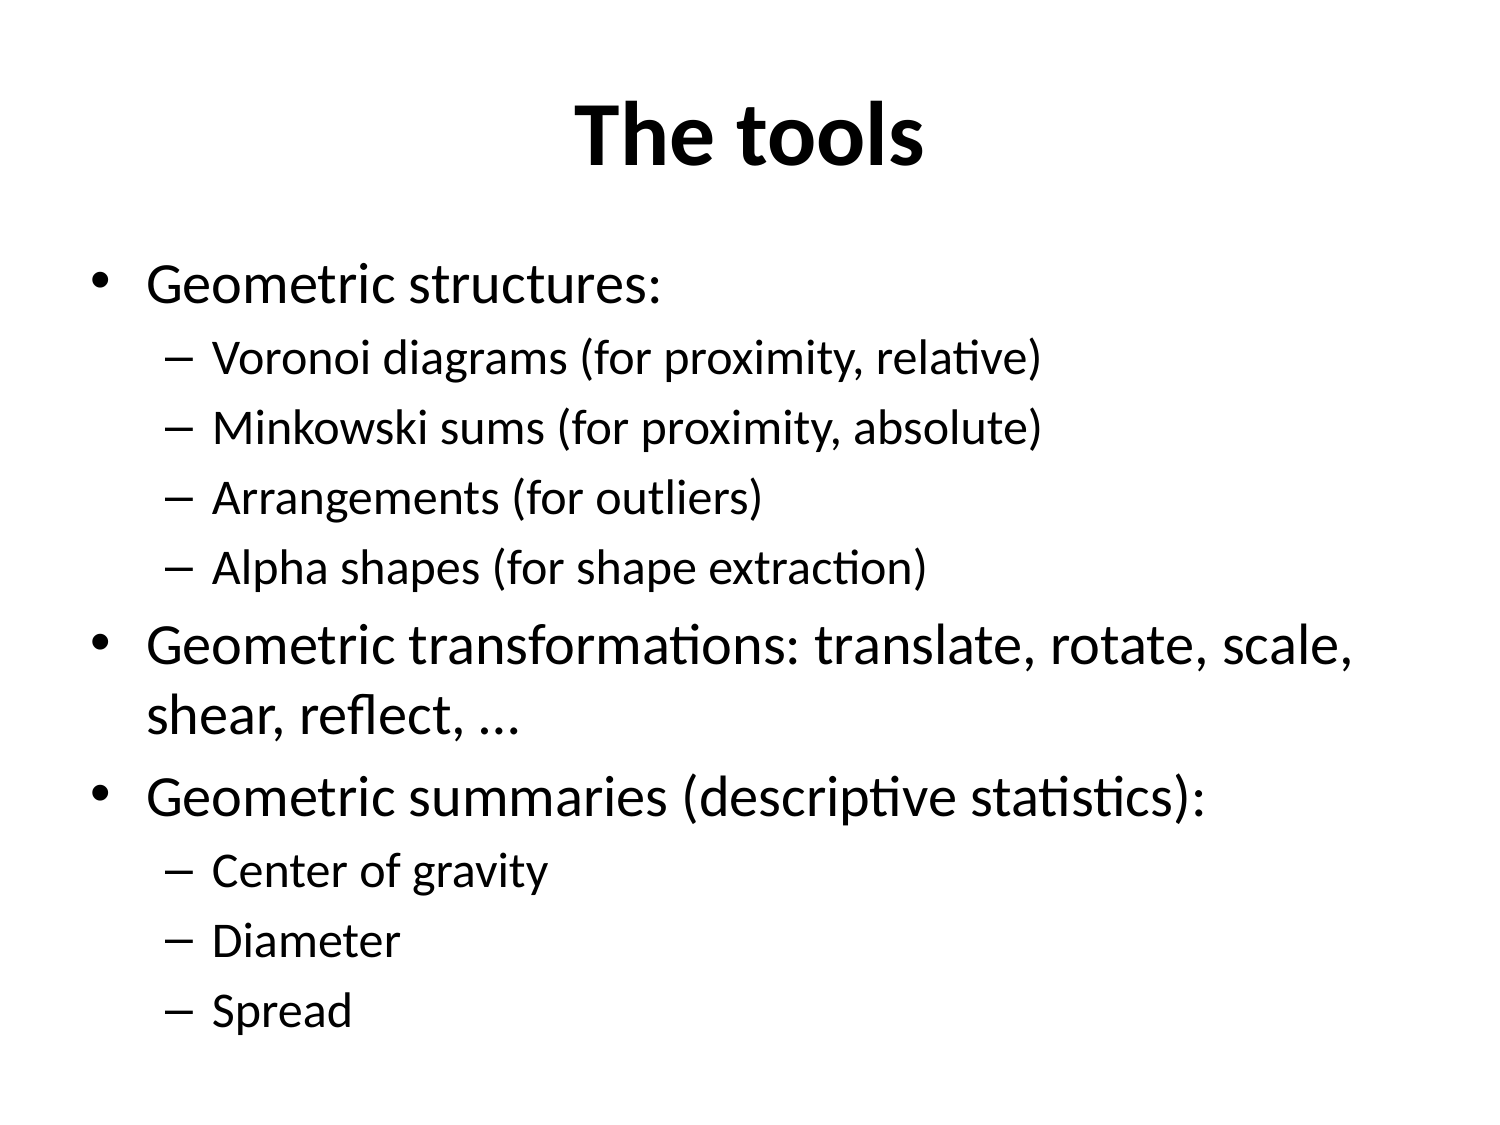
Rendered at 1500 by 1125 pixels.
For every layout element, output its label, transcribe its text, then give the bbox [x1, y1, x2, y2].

list Geometric structures: Voronoi diagrams (for proximity, relative) Minkowski sums (for proximity, absolute) Arrangements (for outliers) Alpha shapes (for shape extraction) Geometric transformations: translate, rotate, scale, shear, reflect, … Geometric summaries (descriptive statistics): Center of gravity Diameter Spread [75, 237, 1425, 1100]
title The tools [75, 45, 1425, 213]
